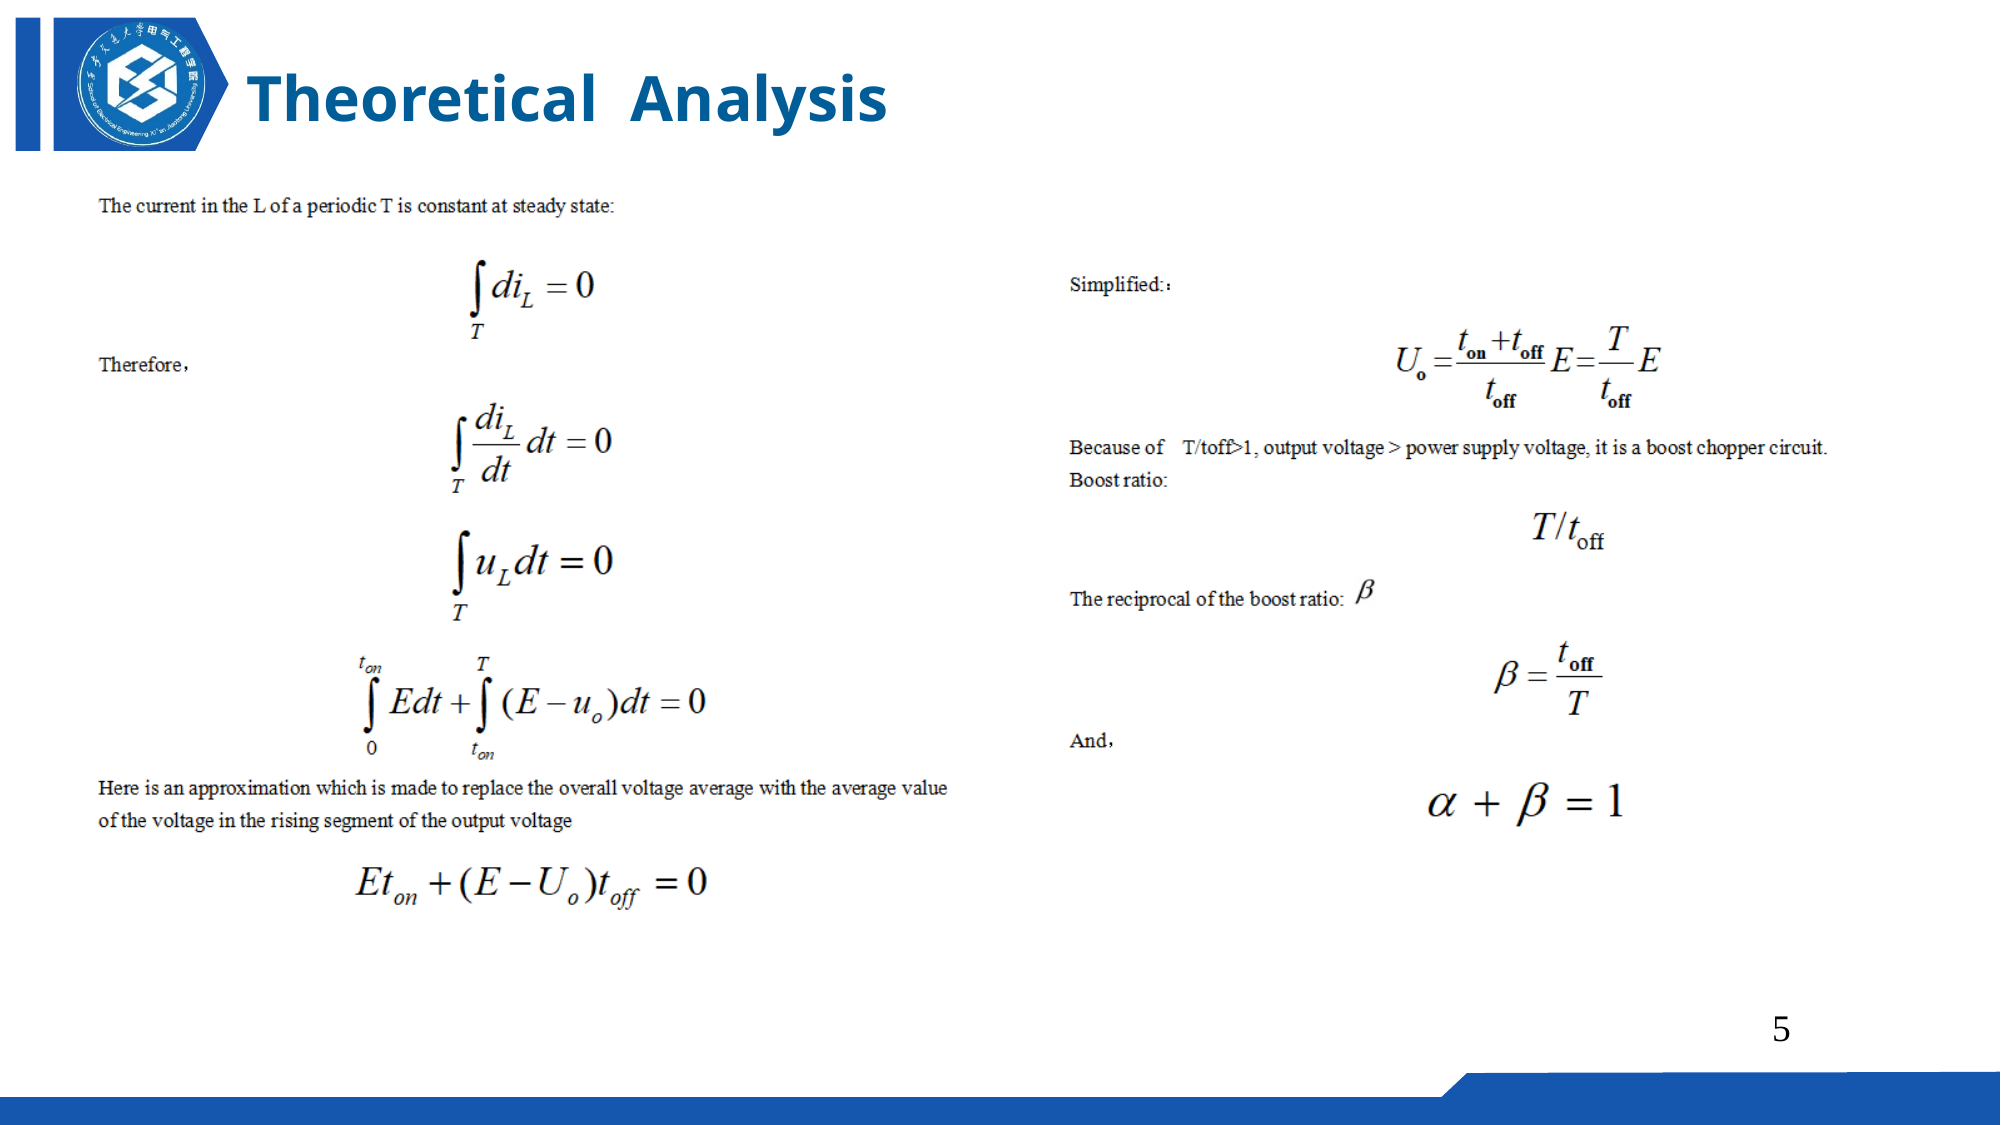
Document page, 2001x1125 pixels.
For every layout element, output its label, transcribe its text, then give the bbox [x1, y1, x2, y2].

text_box Theoretical Analysis [231, 51, 1707, 142]
picture [77, 21, 206, 147]
text_box 5 [1757, 996, 1806, 1057]
picture [1051, 260, 1948, 839]
picture [81, 180, 1017, 945]
